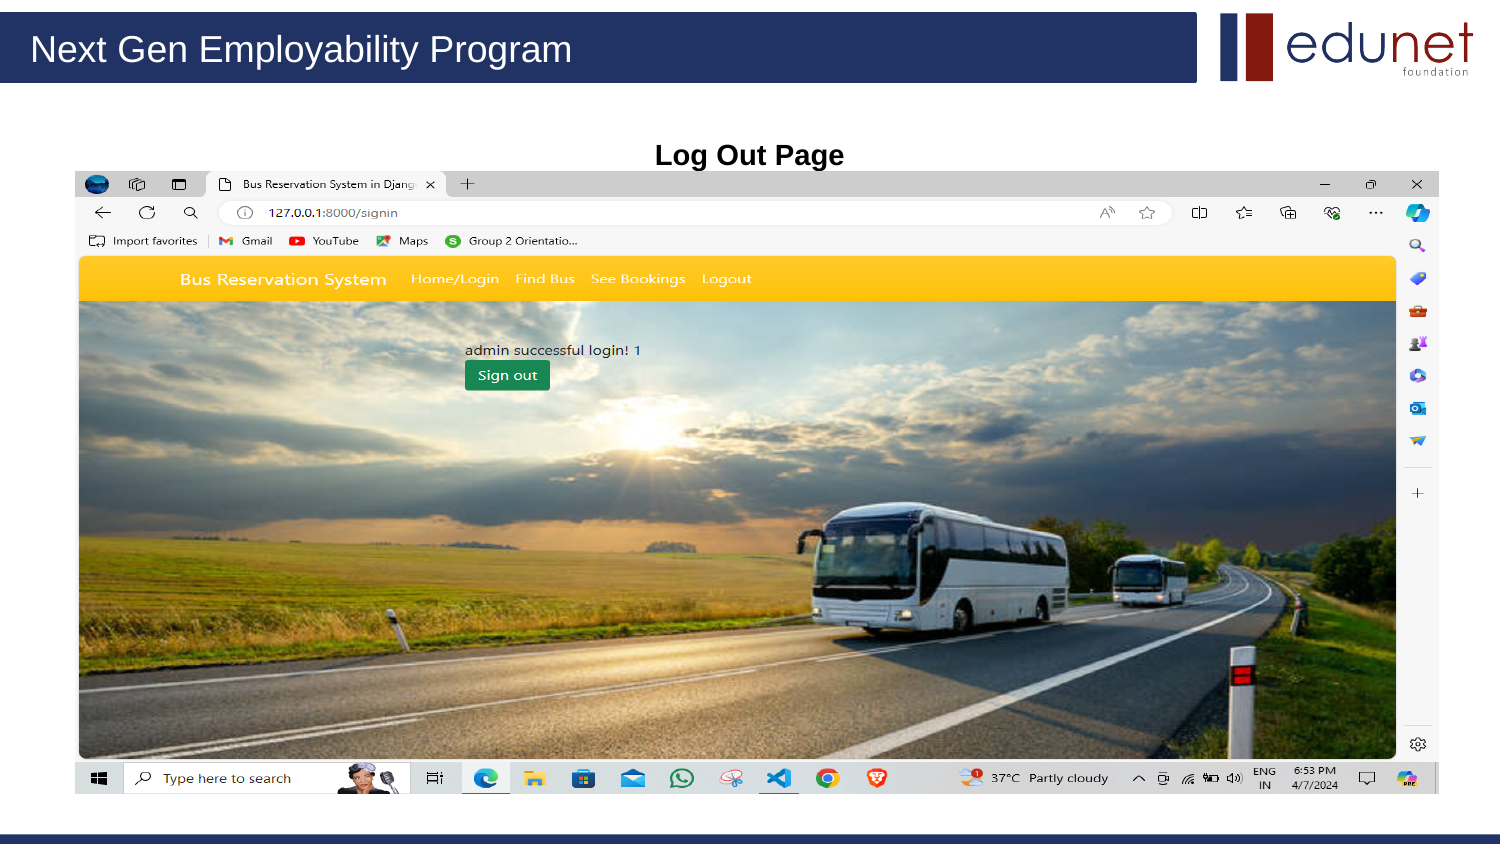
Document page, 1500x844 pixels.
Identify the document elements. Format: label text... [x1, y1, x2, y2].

picture [75, 170, 1440, 794]
title Log Out Page [103, 98, 1397, 169]
picture [1279, 14, 1482, 83]
